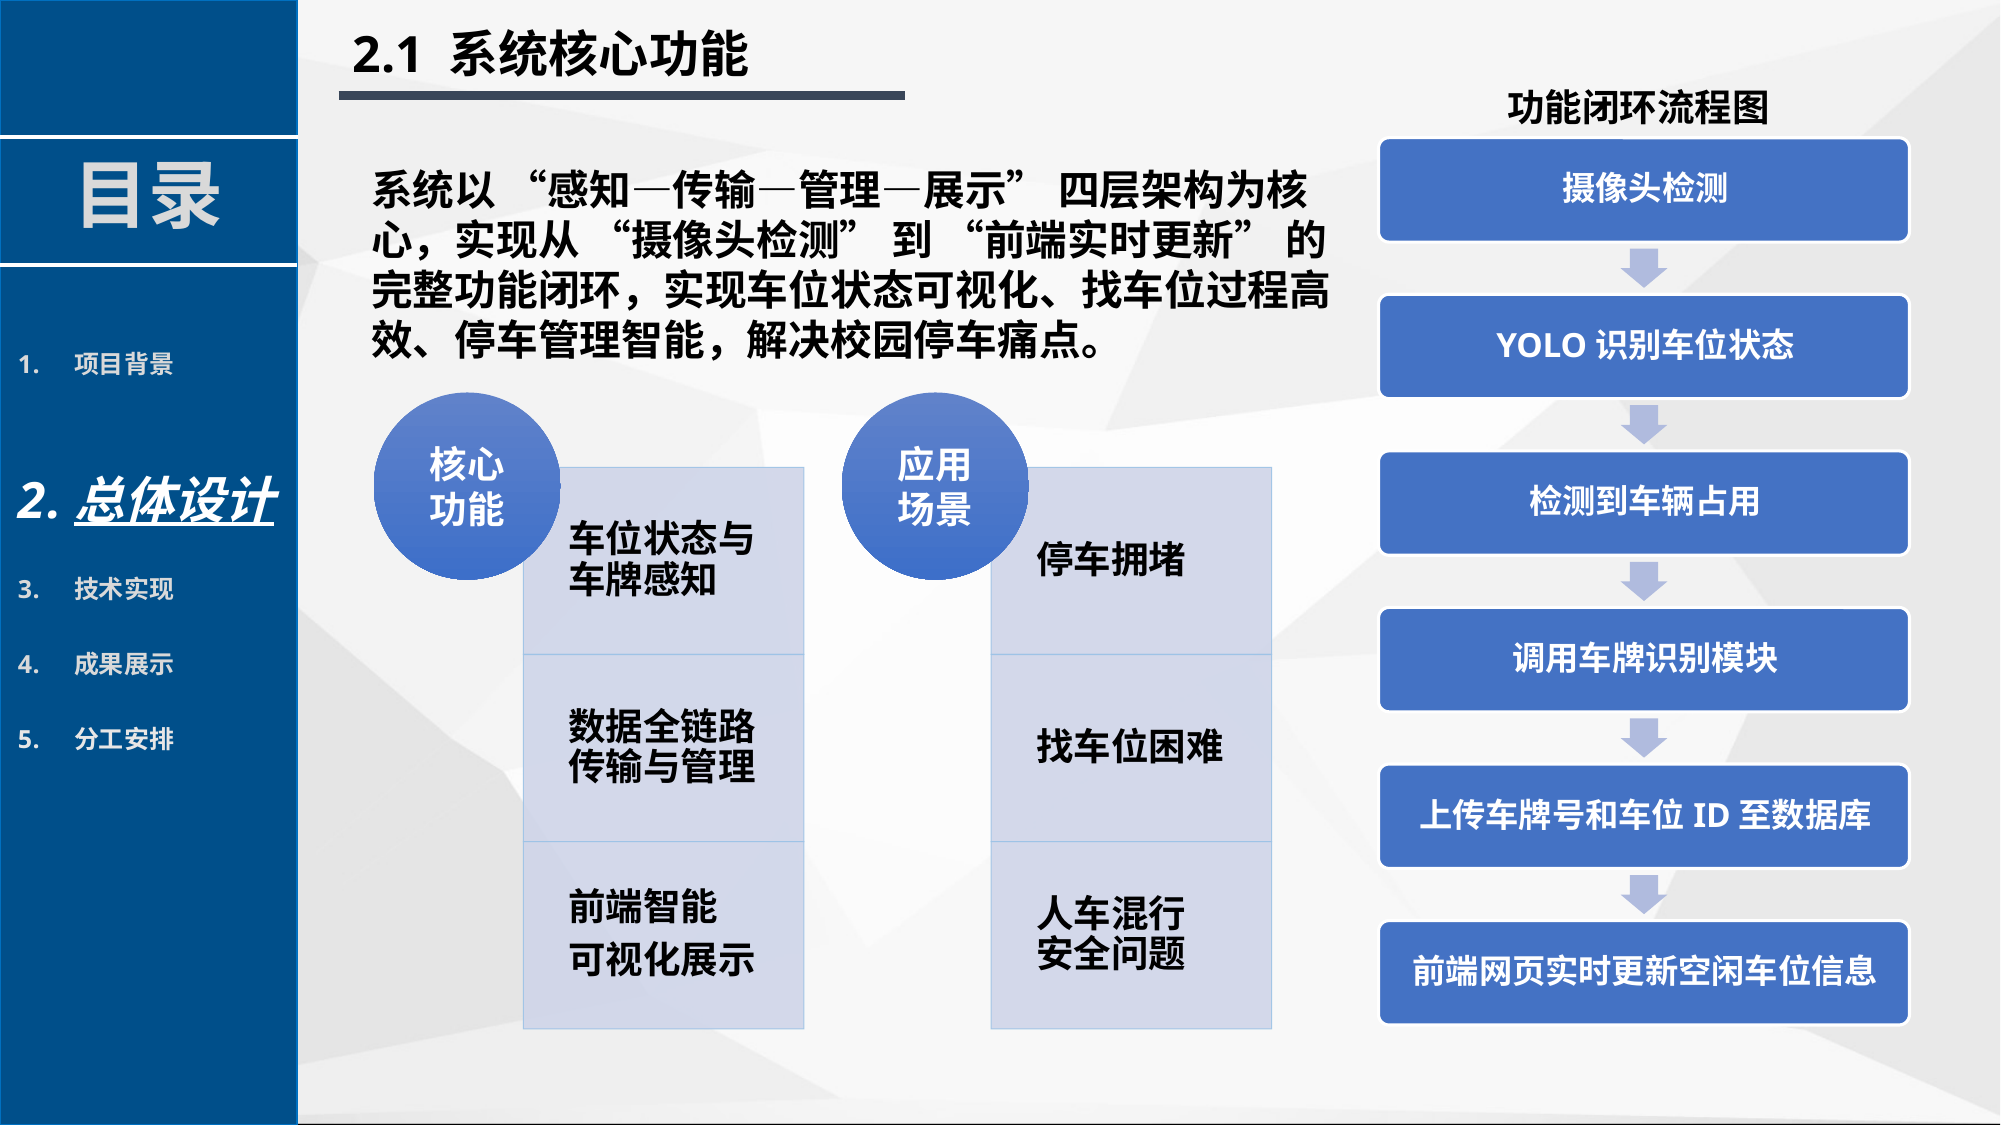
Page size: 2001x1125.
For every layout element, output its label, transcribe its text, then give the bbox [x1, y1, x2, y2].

text_box [0, 265, 298, 1125]
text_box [0, 136, 298, 265]
text_box 功能闭环流程图 [1492, 76, 1796, 136]
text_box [265, 392, 1380, 1030]
text_box 系统以 “感知—传输—管理—展示” 四层架构为核心，实现从 “摄像头检测” 到 “前端实时更新” 的完整功能闭环，实现车位状态可视化、找车位过程高效、停车管理智能，解决校园停车痛点。 [356, 156, 1346, 372]
text_box 项目背景 总体设计 技术实现 成果展示 分工安排 [3, 296, 295, 761]
text_box 2.1 系统核心功能 [337, 15, 764, 150]
picture [298, 0, 2001, 1125]
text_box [1346, 136, 1942, 1026]
text_box [0, 0, 298, 135]
